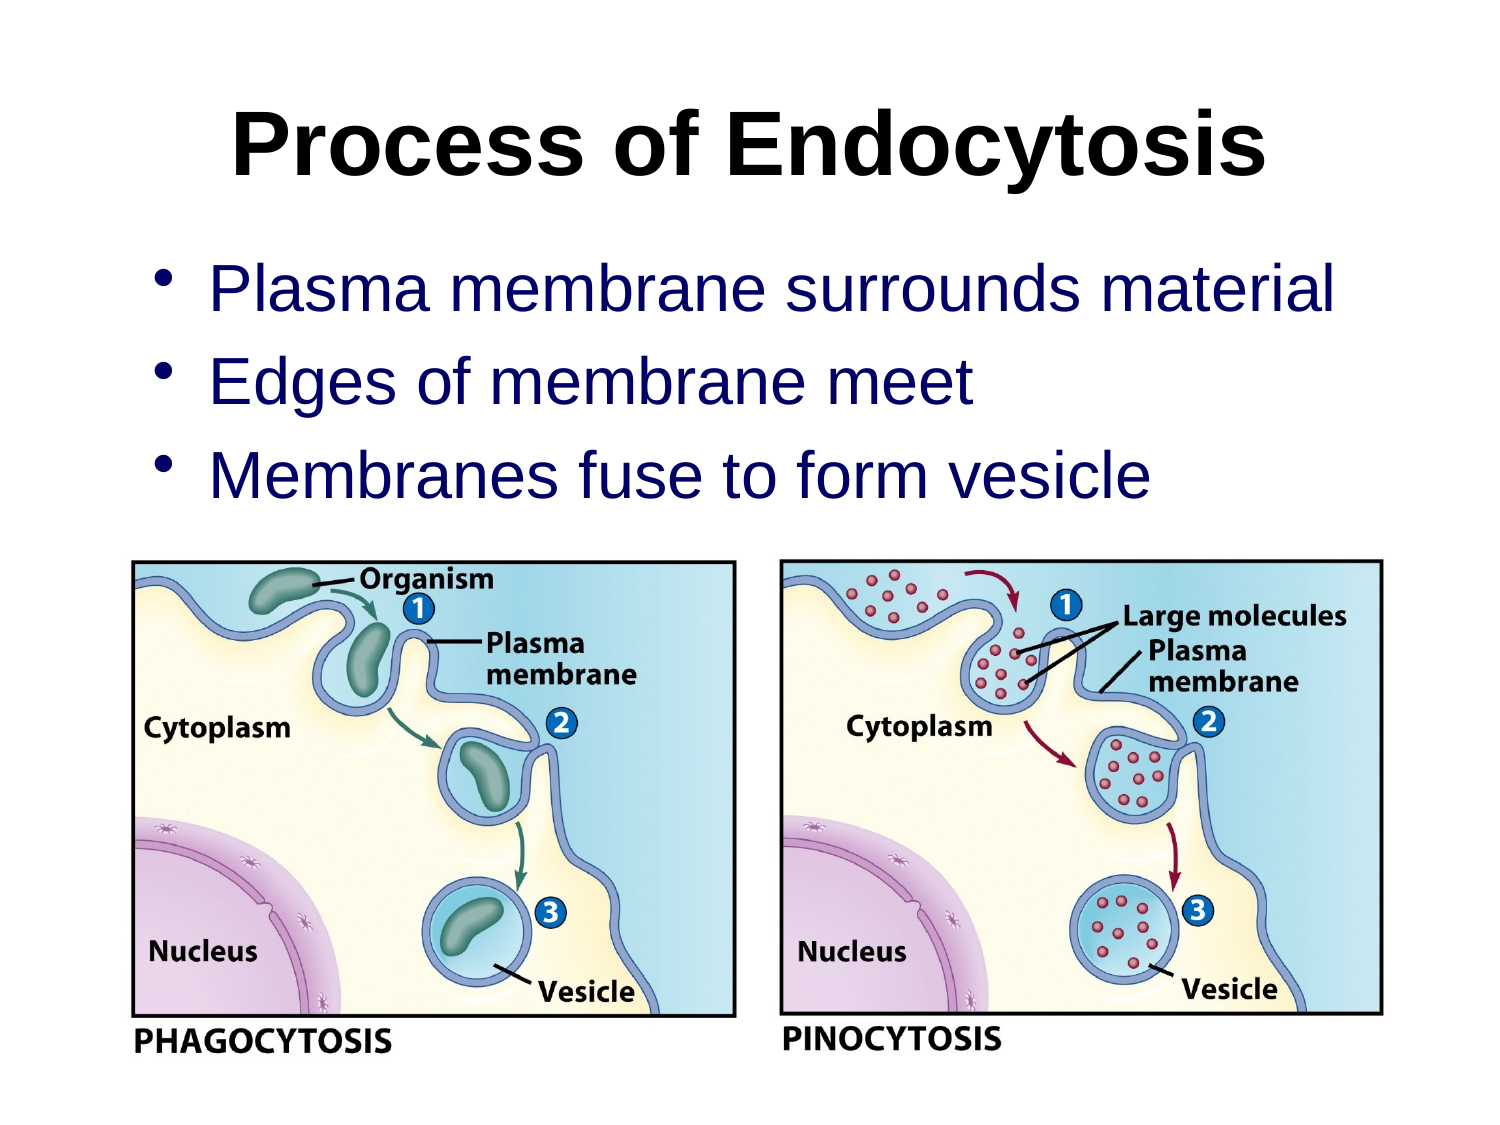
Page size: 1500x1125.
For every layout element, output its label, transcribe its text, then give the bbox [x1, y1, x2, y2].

list Plasma membrane surrounds material Edges of membrane meet Membranes fuse to form vesicle [137, 237, 1363, 538]
picture [124, 554, 741, 1063]
picture [774, 554, 1388, 1063]
title Process of Endocytosis [75, 45, 1425, 233]
